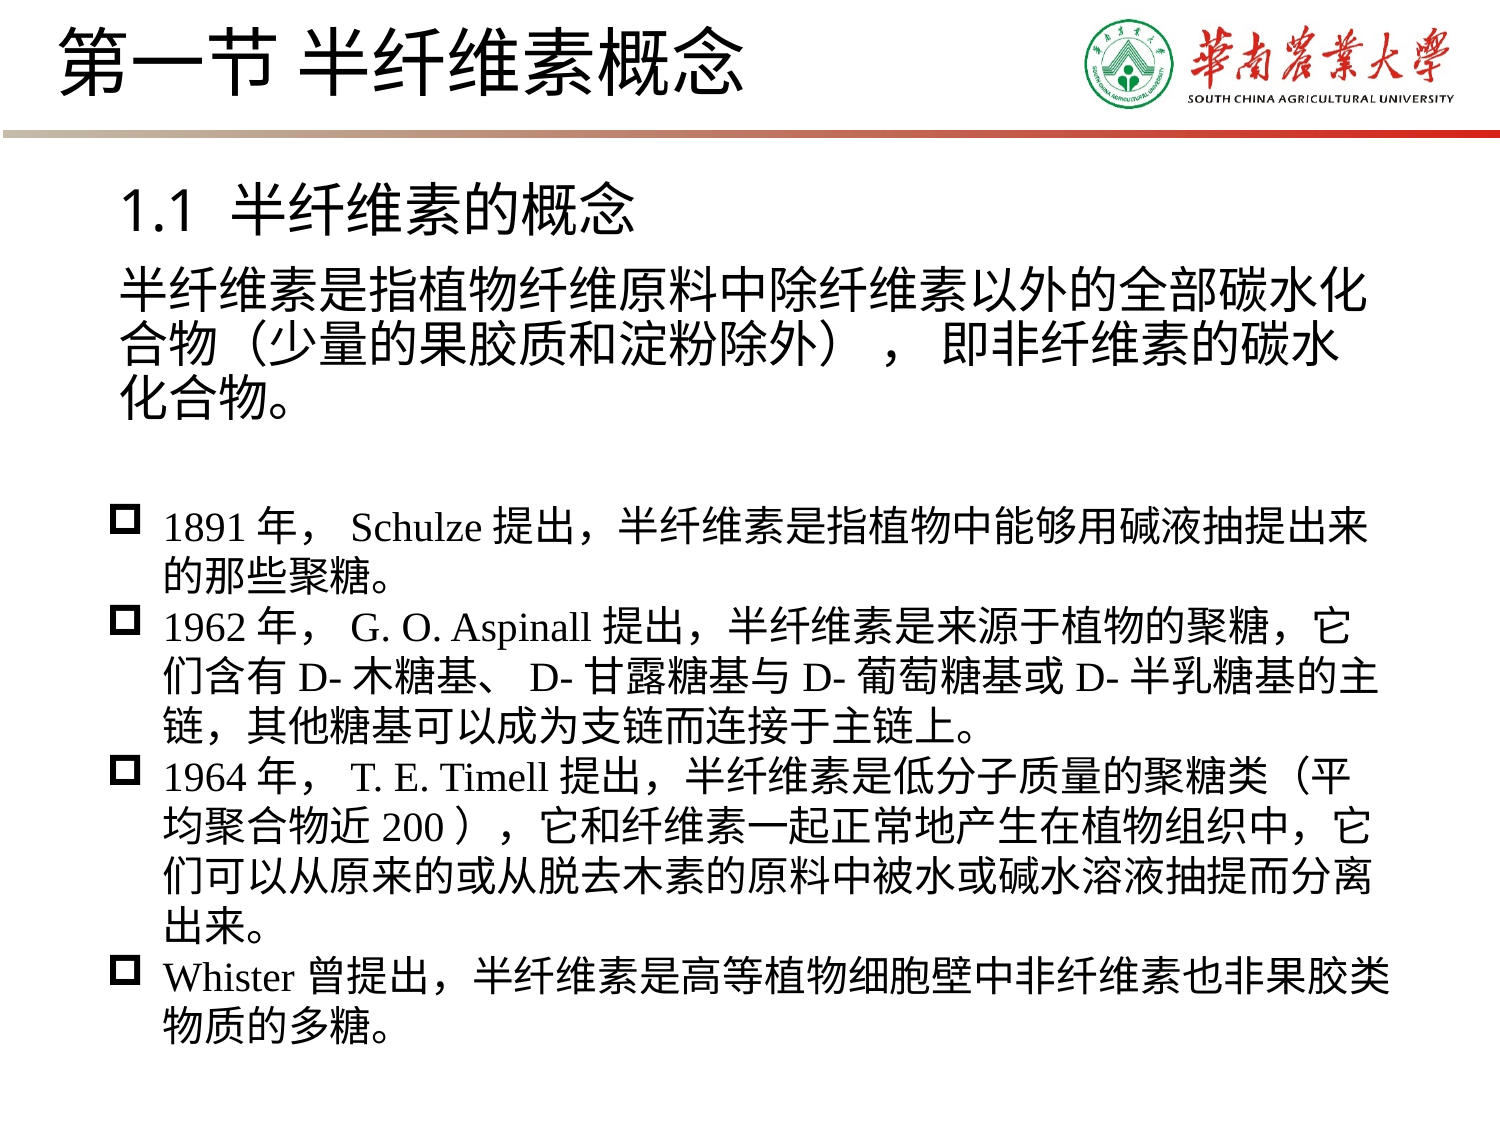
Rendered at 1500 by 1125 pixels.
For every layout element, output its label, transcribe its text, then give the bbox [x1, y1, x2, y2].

picture [1024, 0, 1500, 127]
title 第一节 半纤维素概念 [40, 16, 1060, 116]
list 1.1 半纤维素的概念 半纤维素是指植物纤维原料中除纤维素以外的全部碳水化合物（少量的果胶质和淀粉除外） ， 即非纤维素的碳水化合物。 [103, 173, 1397, 467]
text_box 1891年，Schulze提出，半纤维素是指植物中能够用碱液抽提出来的那些聚糖。 1962年，G. O. Aspinall提出，半纤维素是来源于植物的聚糖，它们含有D-木糖基、D-甘露糖基与D-葡萄糖基或D-半乳糖基的主链，其他糖基可以成为支链而连接于主链上。 1964年，T. E. Timell提出，半纤维素是低分子质量的聚糖类（平均聚合物近200），它和纤维素一起正常地产生在植物组织中，它们可以从原来的或从脱去木素的原料中被水或碱水溶液抽提而分离出来。 Whister曾提出，半纤维素是高等植物细胞壁中非纤维素也非果胶类物质的多糖。 [91, 492, 1408, 1058]
